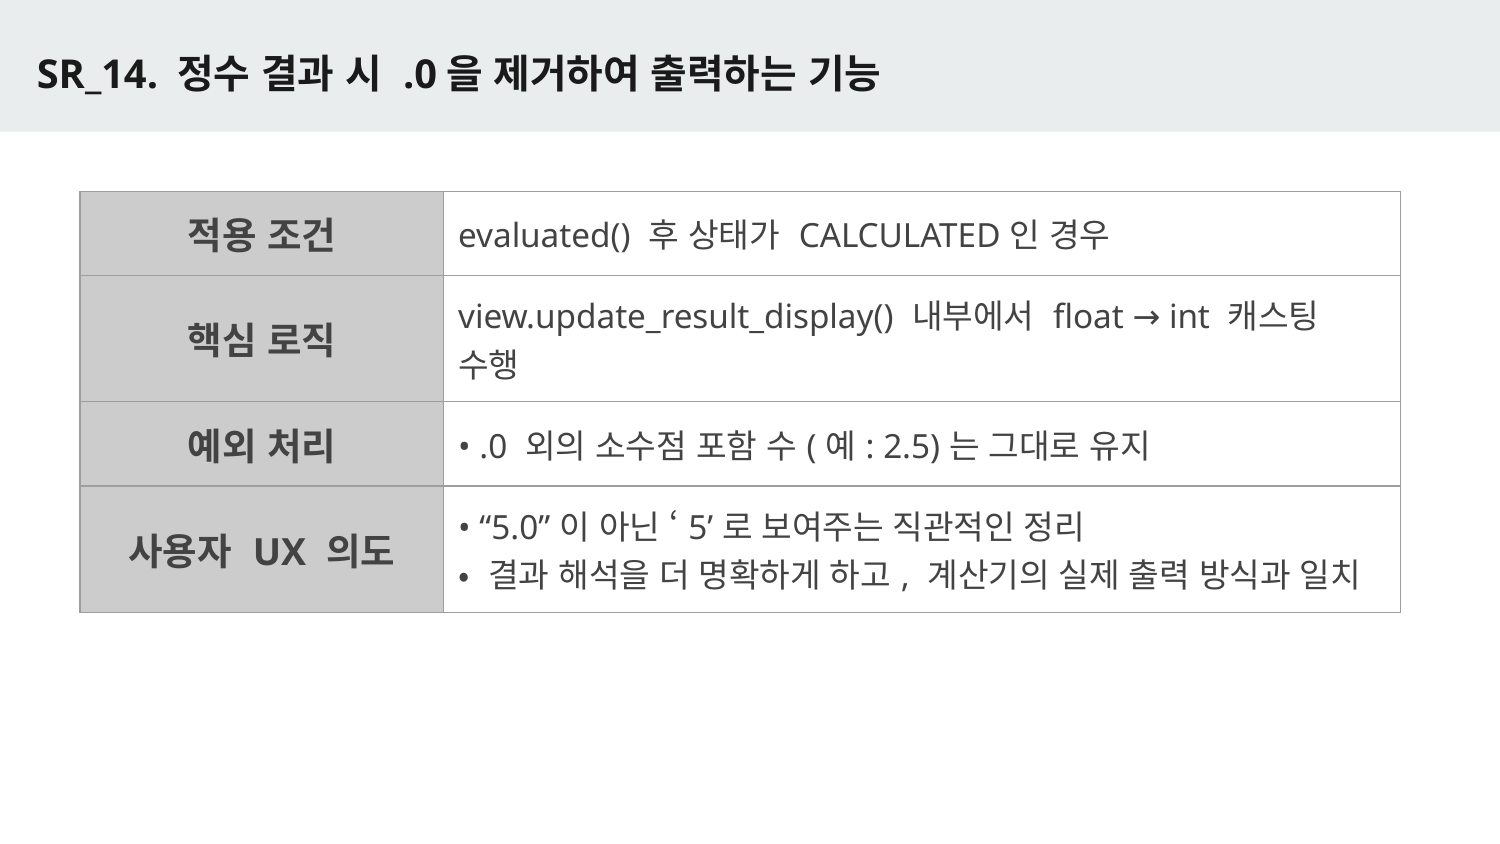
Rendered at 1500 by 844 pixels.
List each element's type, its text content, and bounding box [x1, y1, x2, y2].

table_header 적용 조건 [81, 192, 443, 275]
table_cell • .0 외의 소수점 포함 수(예: 2.5)는 그대로 유지 [444, 402, 1400, 485]
table_cell 핵심 로직 [81, 276, 443, 401]
table_cell • “5.0”이 아닌 ‘5’로 보여주는 직관적인 정리 • 결과 해석을 더 명확하게 하고, 계산기의 실제 출력 방식과 일치 [444, 487, 1400, 612]
table_header evaluated() 후 상태가 CALCULATED인 경우 [444, 192, 1400, 275]
table_cell 예외 처리 [81, 402, 443, 485]
table_cell 사용자 UX 의도 [81, 487, 443, 612]
title SR_14. 정수 결과 시 .0을 제거하여 출력하는 기능 [21, 27, 1284, 116]
table_cell view.update_result_display() 내부에서 float → int 캐스팅 수행 [444, 276, 1400, 401]
